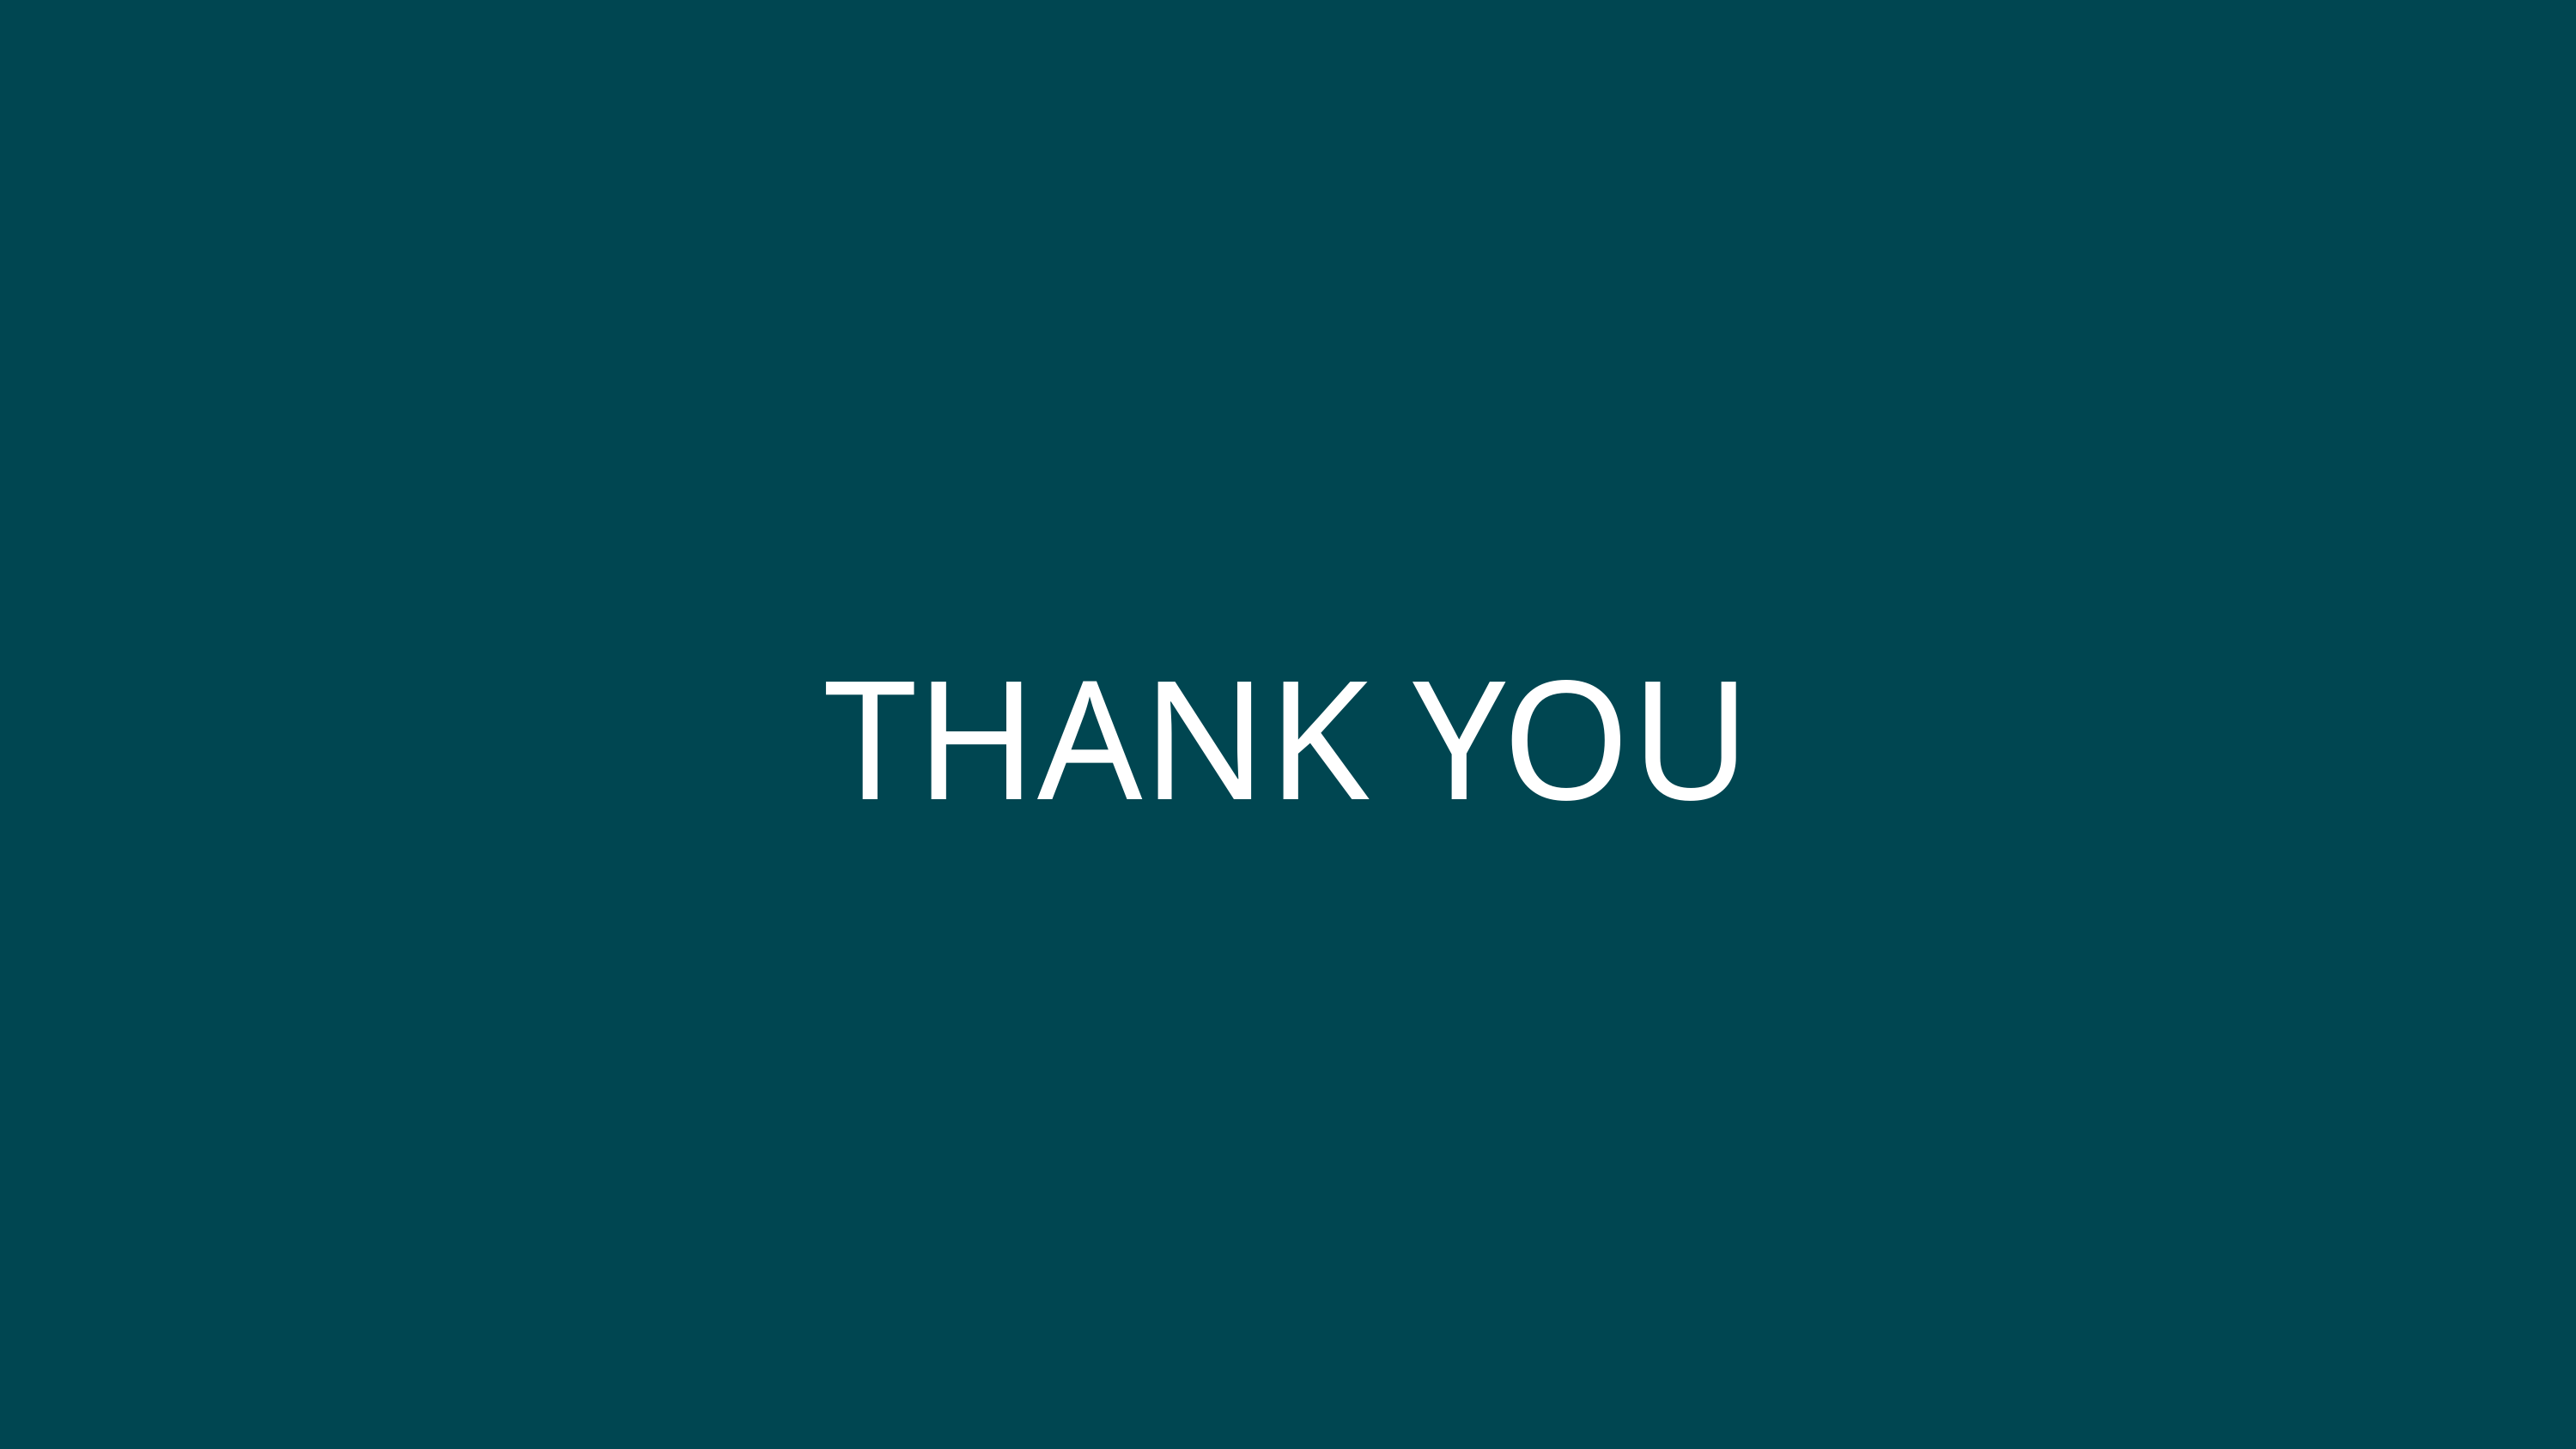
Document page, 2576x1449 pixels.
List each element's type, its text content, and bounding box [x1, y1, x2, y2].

text_box THANK YOU [799, 602, 1777, 833]
